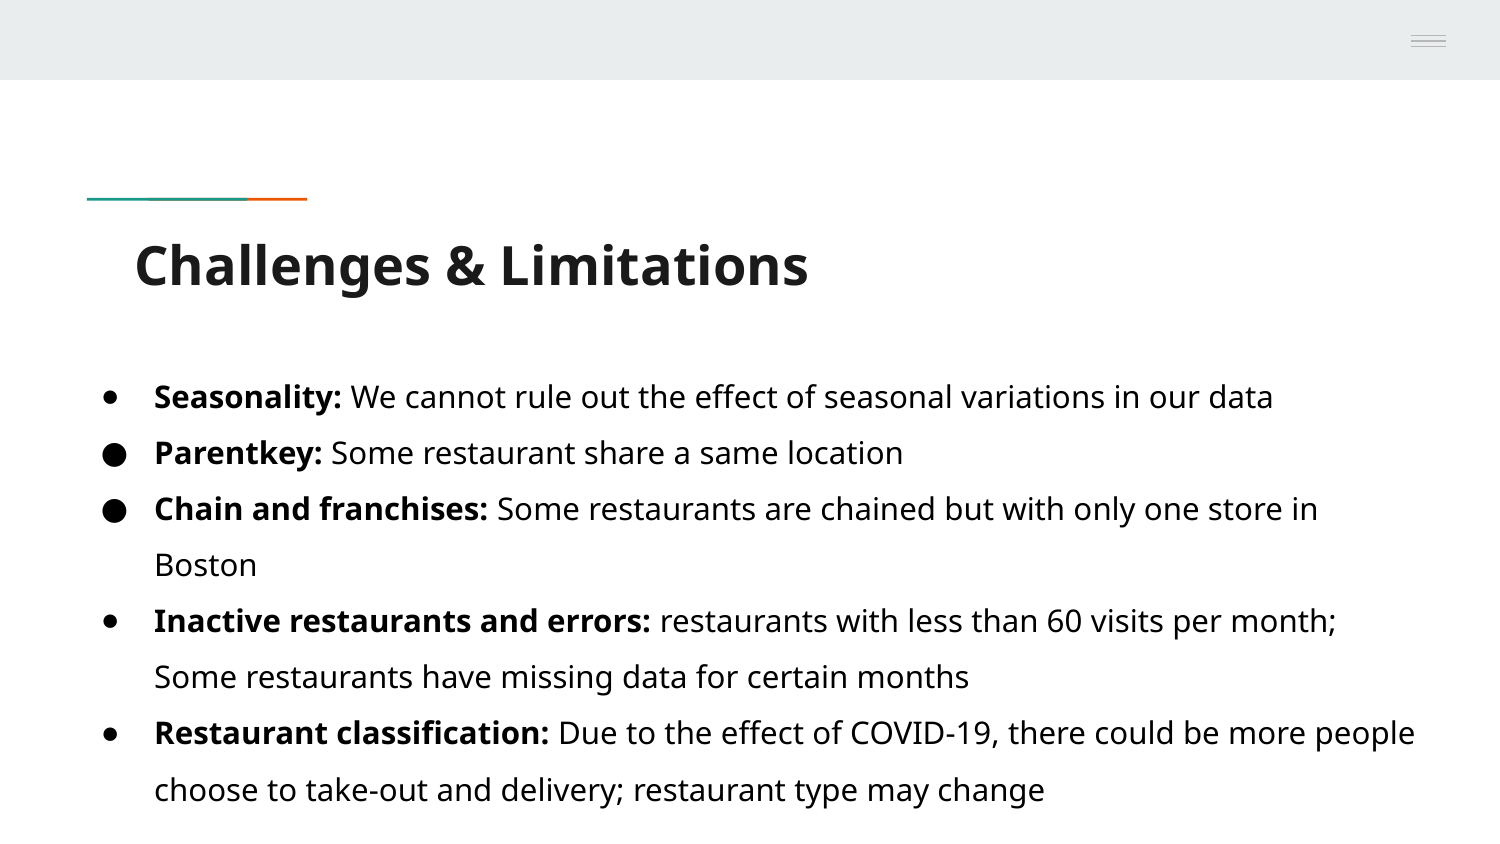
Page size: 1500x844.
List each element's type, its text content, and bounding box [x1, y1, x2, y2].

title Challenges & Limitations [119, 216, 1381, 305]
text_box Seasonality: We cannot rule out the effect of seasonal variations in our data Parentkey: Some restaurant share a same location Chain and franchises: Some restaurants are chained but with only one store in Boston Inactive restaurants and errors: restaurants with less than 60 visits per month; Some restaurants have missing data for certain months Restaurant classification: Due to the effect of COVID-19, there could be more people choose to take-out and delivery; restaurant type may change [64, 343, 1436, 823]
